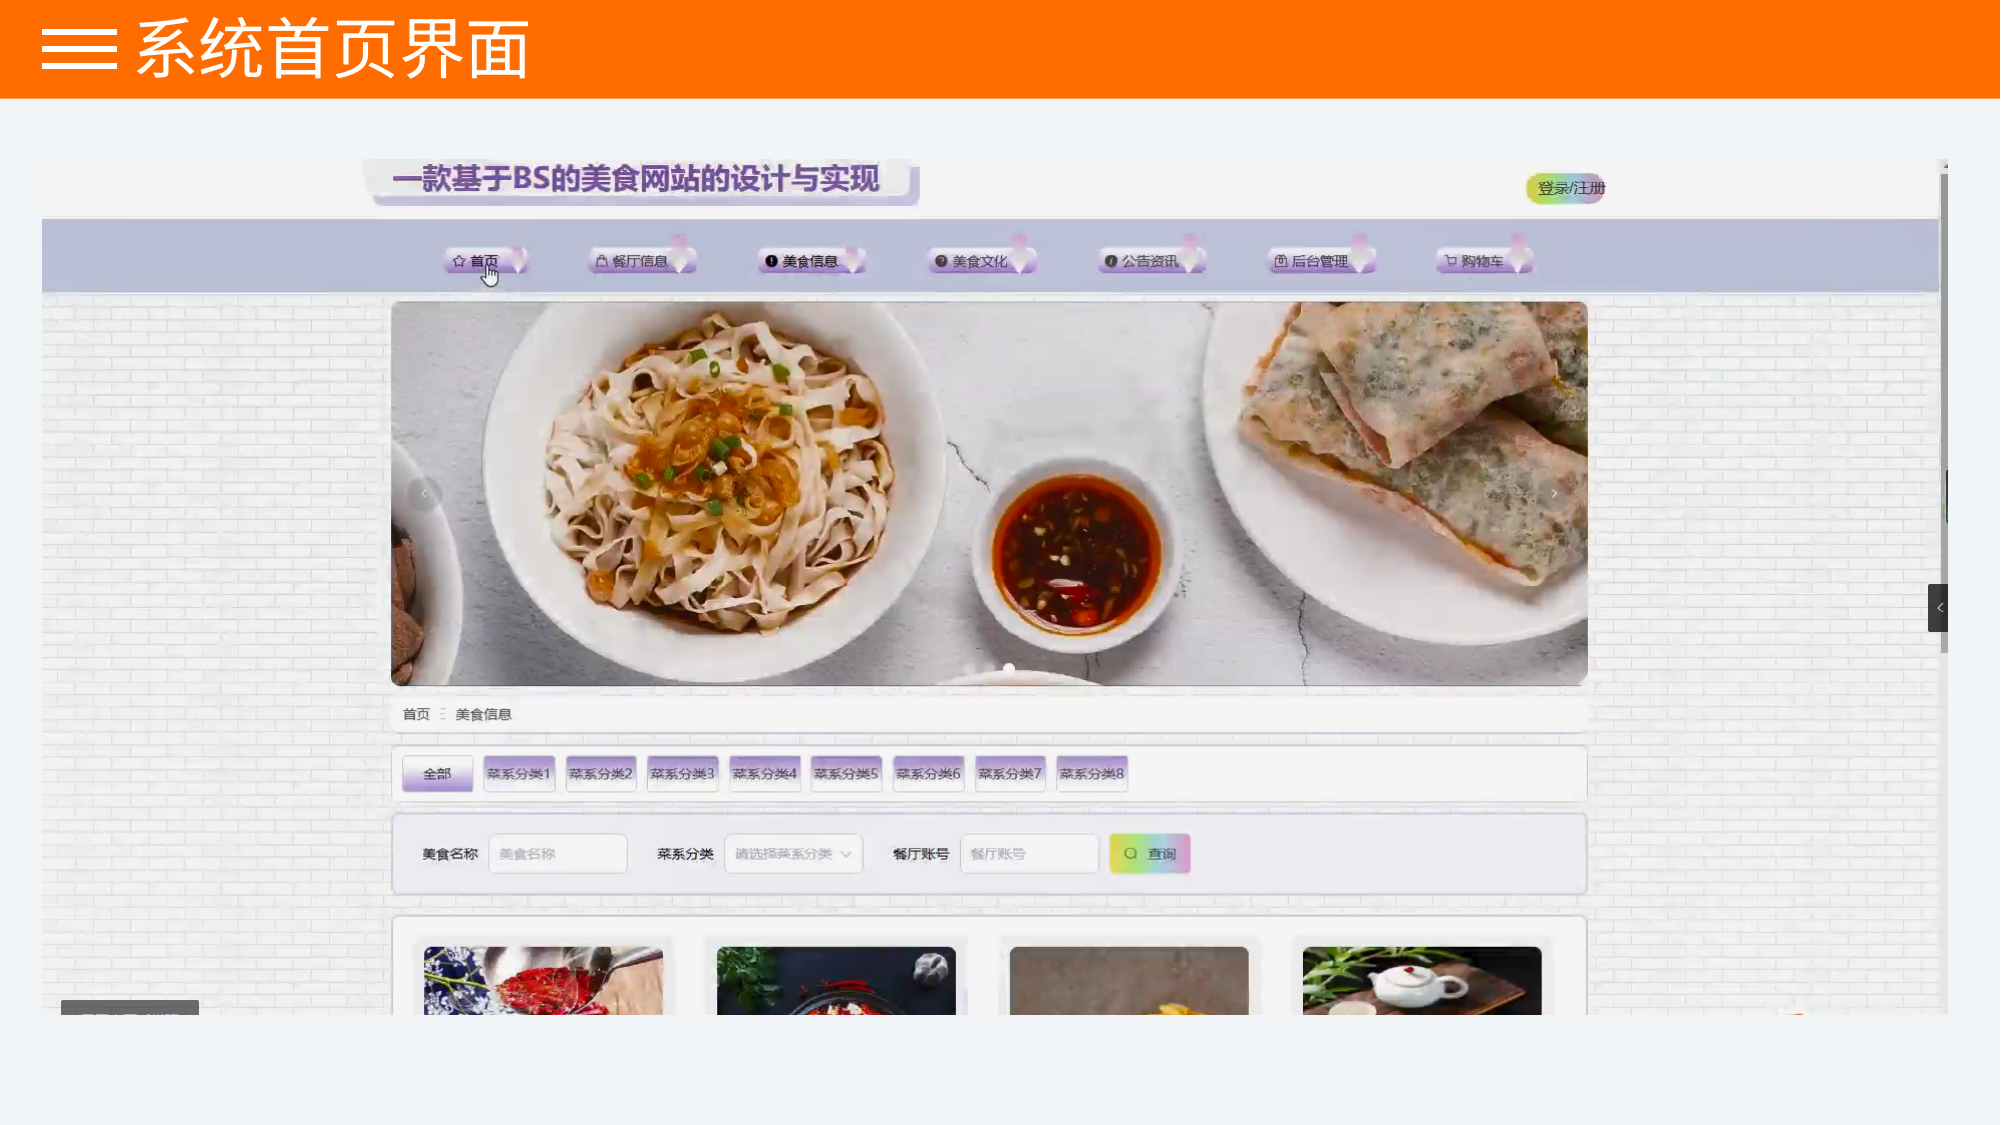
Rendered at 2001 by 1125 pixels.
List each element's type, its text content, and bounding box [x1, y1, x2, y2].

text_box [42, 32, 118, 67]
text_box 系统首页界面 [117, 0, 813, 95]
picture [42, 159, 1948, 1015]
text_box [0, 0, 2000, 100]
